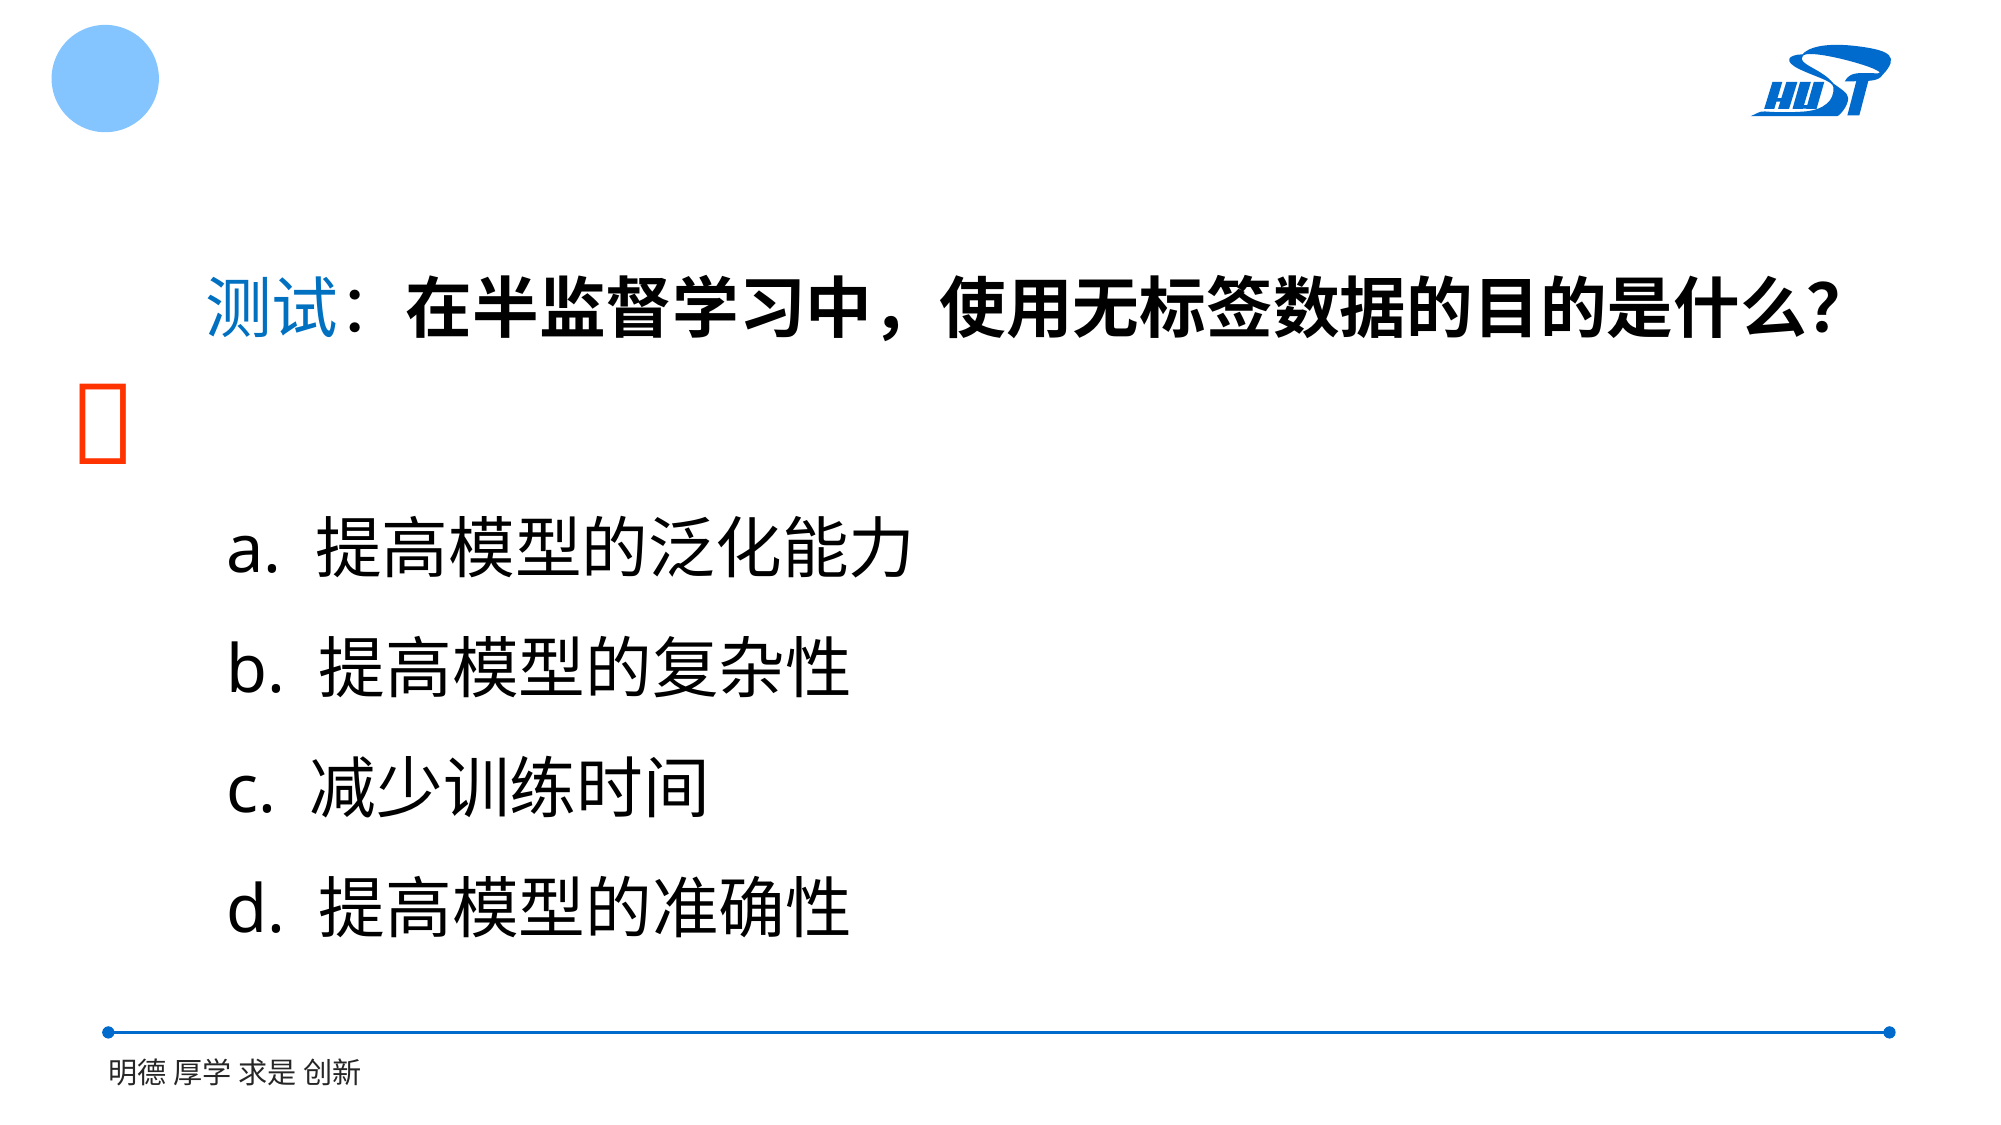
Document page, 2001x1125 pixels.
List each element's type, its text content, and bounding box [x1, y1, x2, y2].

text_box  [54, 345, 172, 495]
text_box 测试：在半监督学习中，使用无标签数据的目的是什么？ a. 提高模型的泛化能力 b. 提高模型的复杂性 c. 减少训练时间 d. 提高模型的准确性 [159, 218, 1887, 953]
